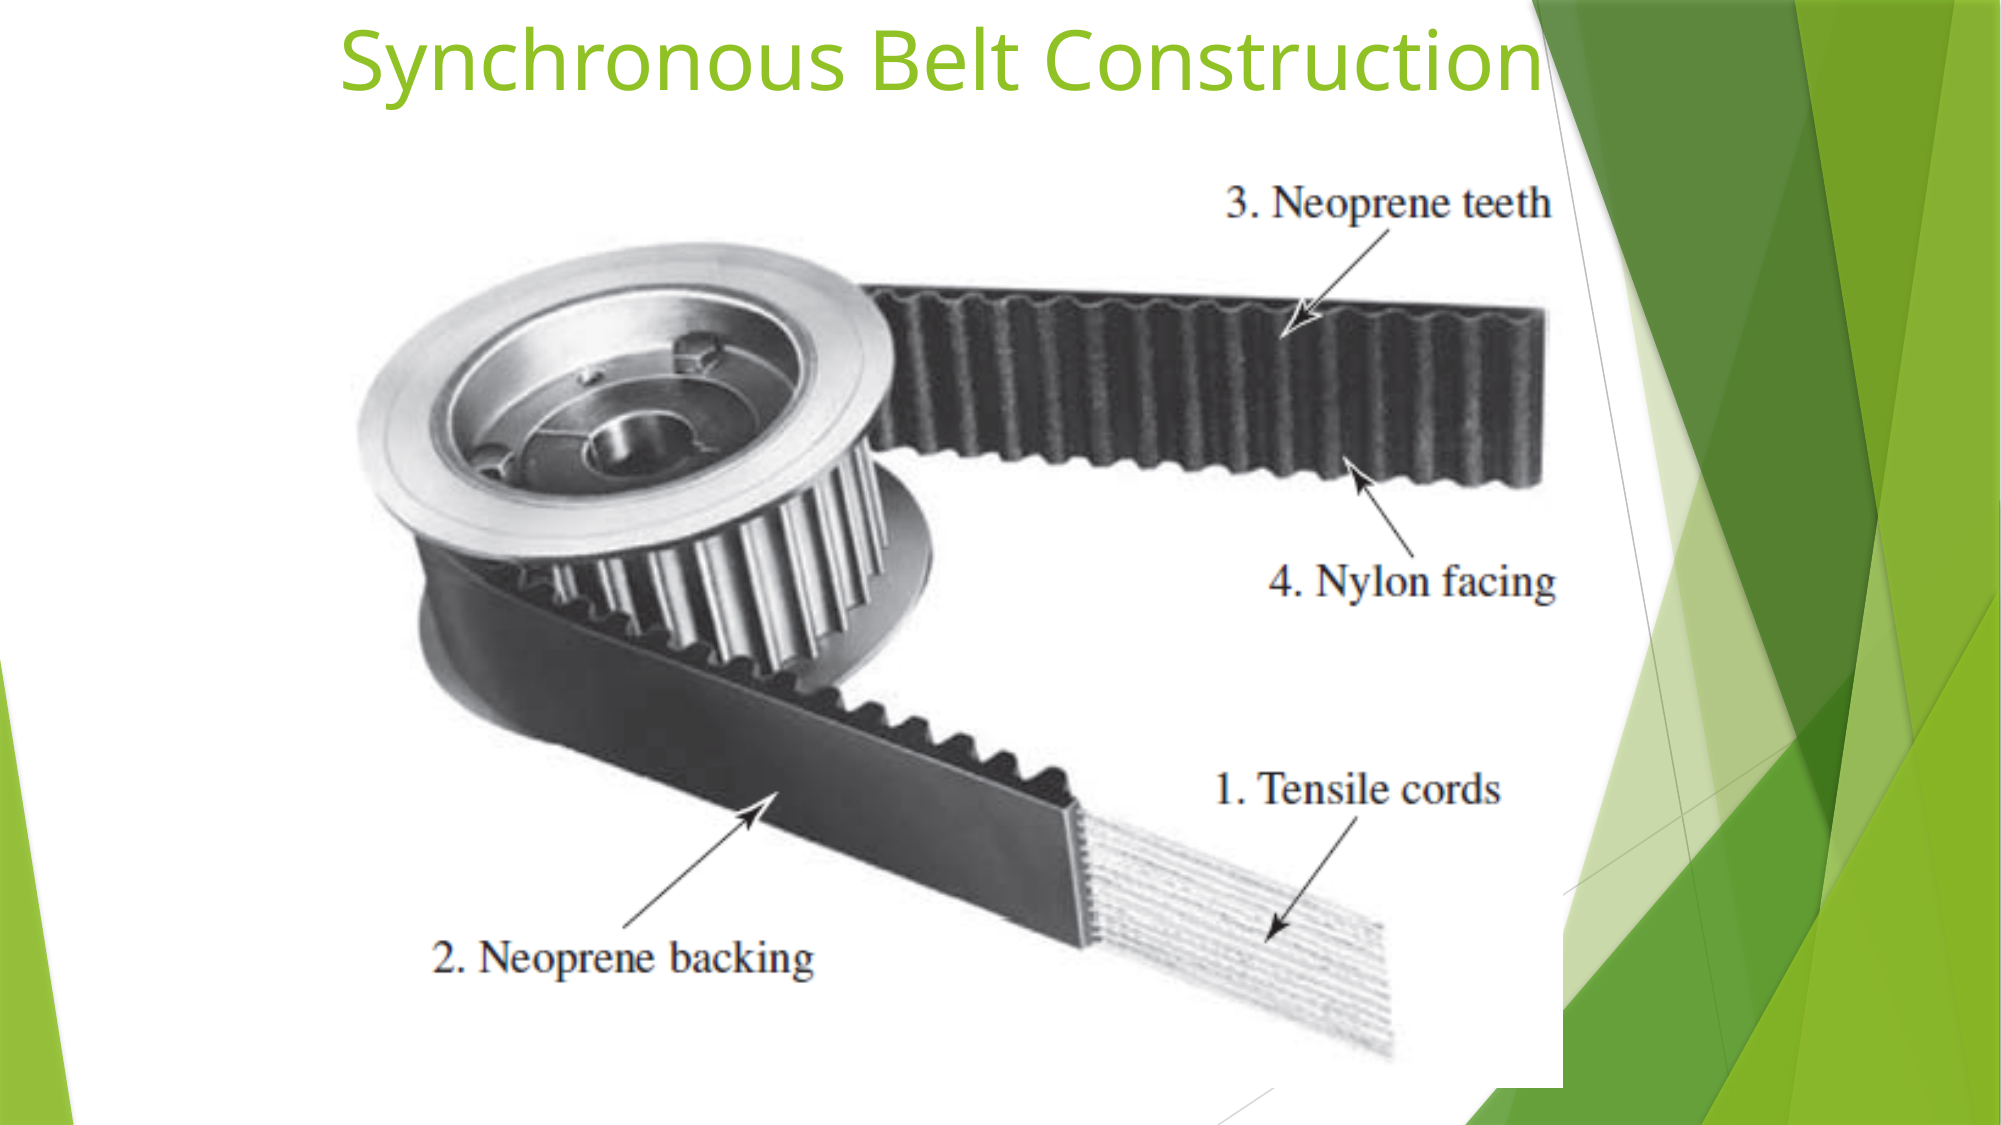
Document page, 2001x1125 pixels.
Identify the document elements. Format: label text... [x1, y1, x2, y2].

title Synchronous Belt Construction [324, 0, 1675, 163]
picture [349, 161, 1563, 1088]
